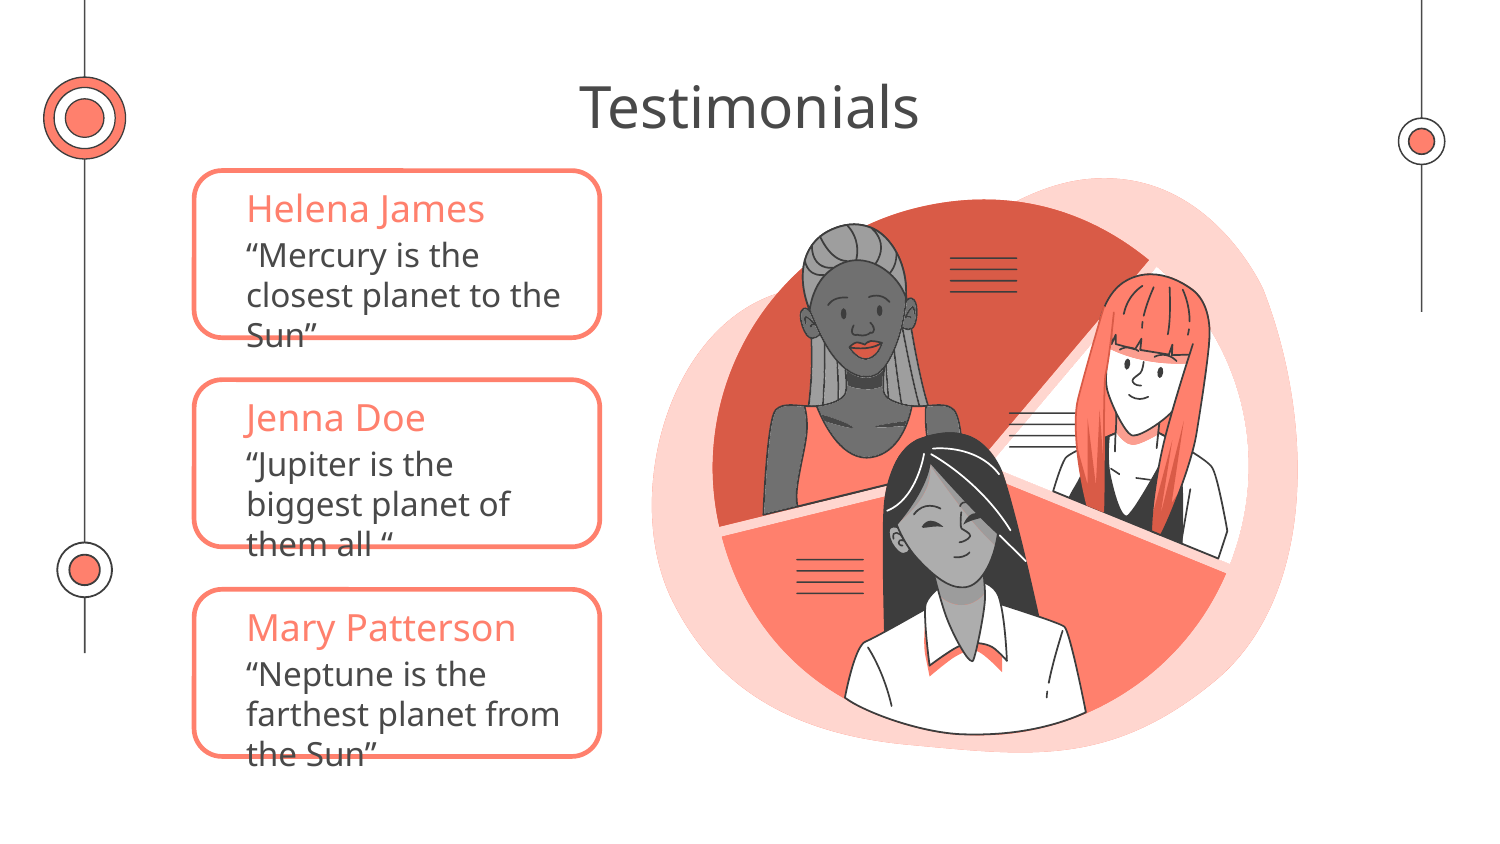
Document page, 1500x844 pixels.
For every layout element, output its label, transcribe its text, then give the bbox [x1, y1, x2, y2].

subtitle “Mercury is the closest planet to the Sun” [231, 219, 590, 320]
title Testimonials [486, 55, 1014, 150]
subtitle Jenna Doe [231, 378, 590, 428]
subtitle Helena James [231, 169, 590, 219]
text_box [194, 589, 600, 757]
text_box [621, 177, 1320, 753]
subtitle “Jupiter is the biggest planet of them all “ [231, 428, 590, 529]
subtitle Mary Patterson [231, 588, 590, 638]
text_box [194, 379, 600, 547]
subtitle “Neptune is the farthest planet from the Sun” [231, 638, 590, 739]
text_box [194, 170, 600, 338]
